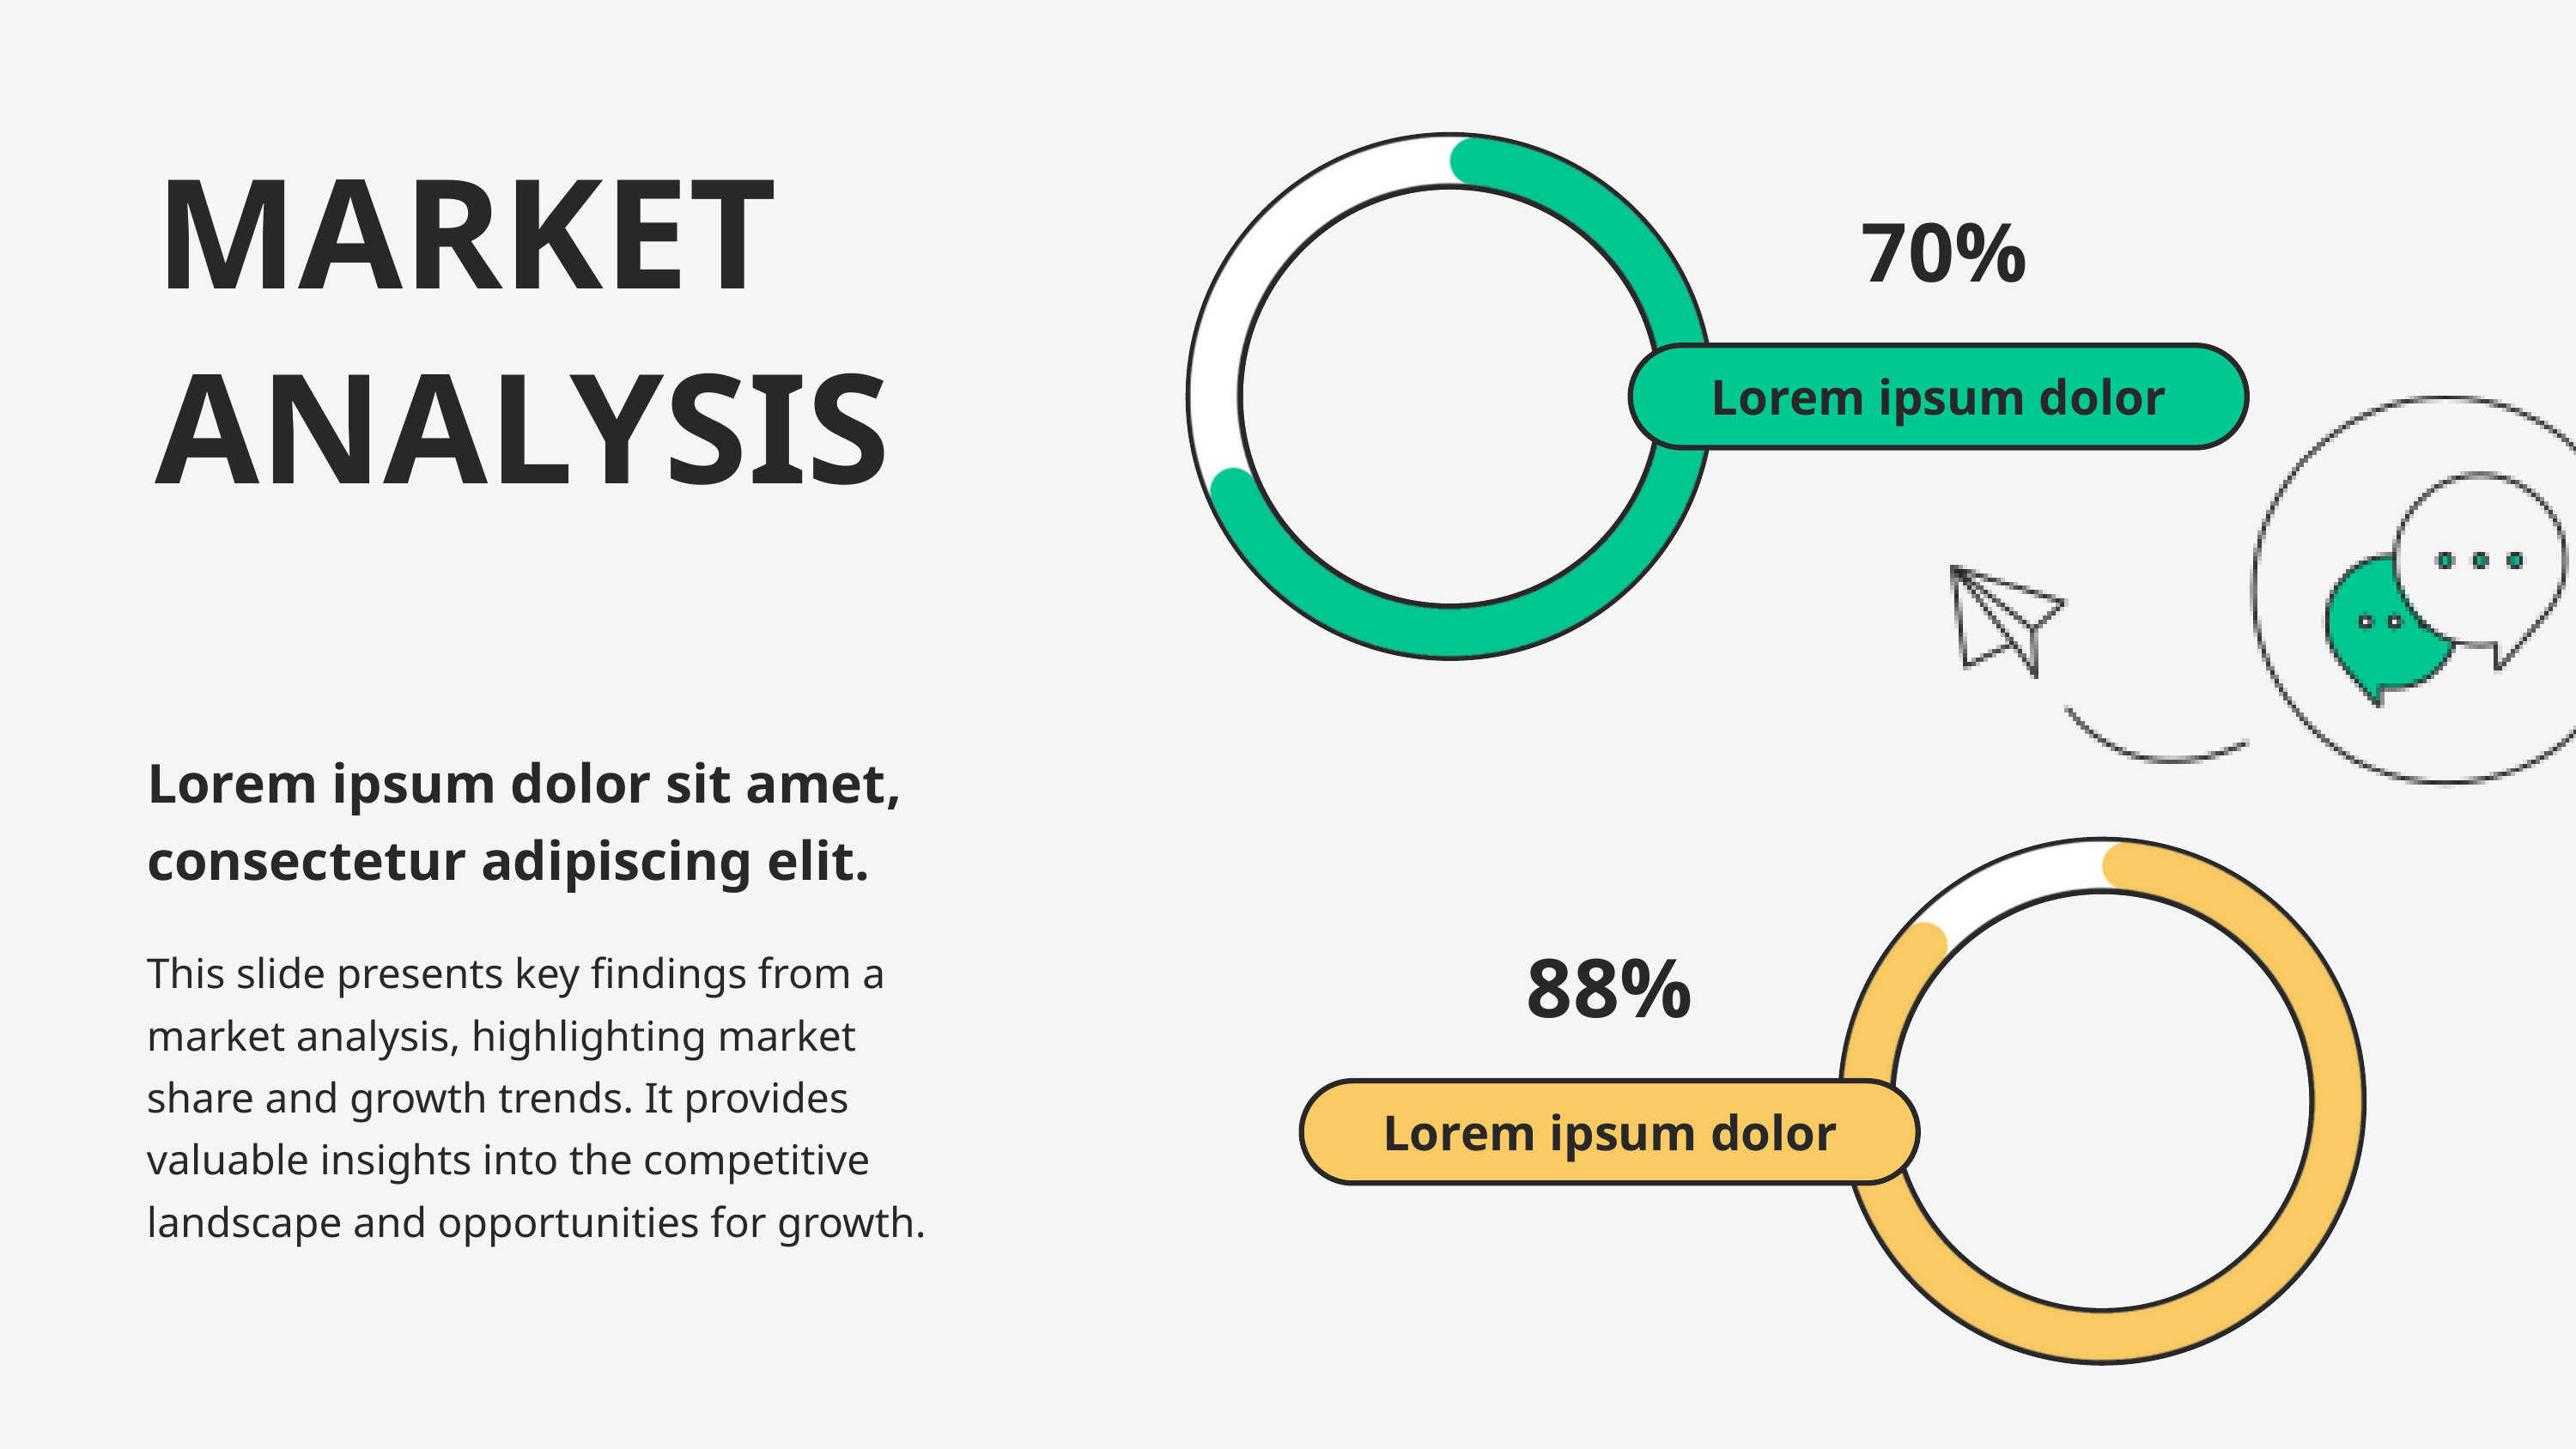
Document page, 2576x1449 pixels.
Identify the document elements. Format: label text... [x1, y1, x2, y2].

picture [1139, 85, 1762, 708]
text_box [1242, 189, 1658, 604]
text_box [1630, 345, 2248, 448]
text_box 88% [1513, 930, 1706, 1034]
text_box MARKET ANALYSIS [155, 124, 1019, 514]
picture [1790, 790, 2414, 1413]
text_box Lorem ipsum dolor sit amet, consectetur adipiscing elit. [146, 737, 1054, 892]
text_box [1301, 1080, 1919, 1184]
text_box This slide presents key findings from a market analysis, highlighting market share and growth trends. It provides valuable insights into the competitive landscape and opportunities for growth. [146, 934, 933, 1246]
text_box 70% [1848, 194, 2041, 300]
text_box [1938, 396, 2576, 832]
